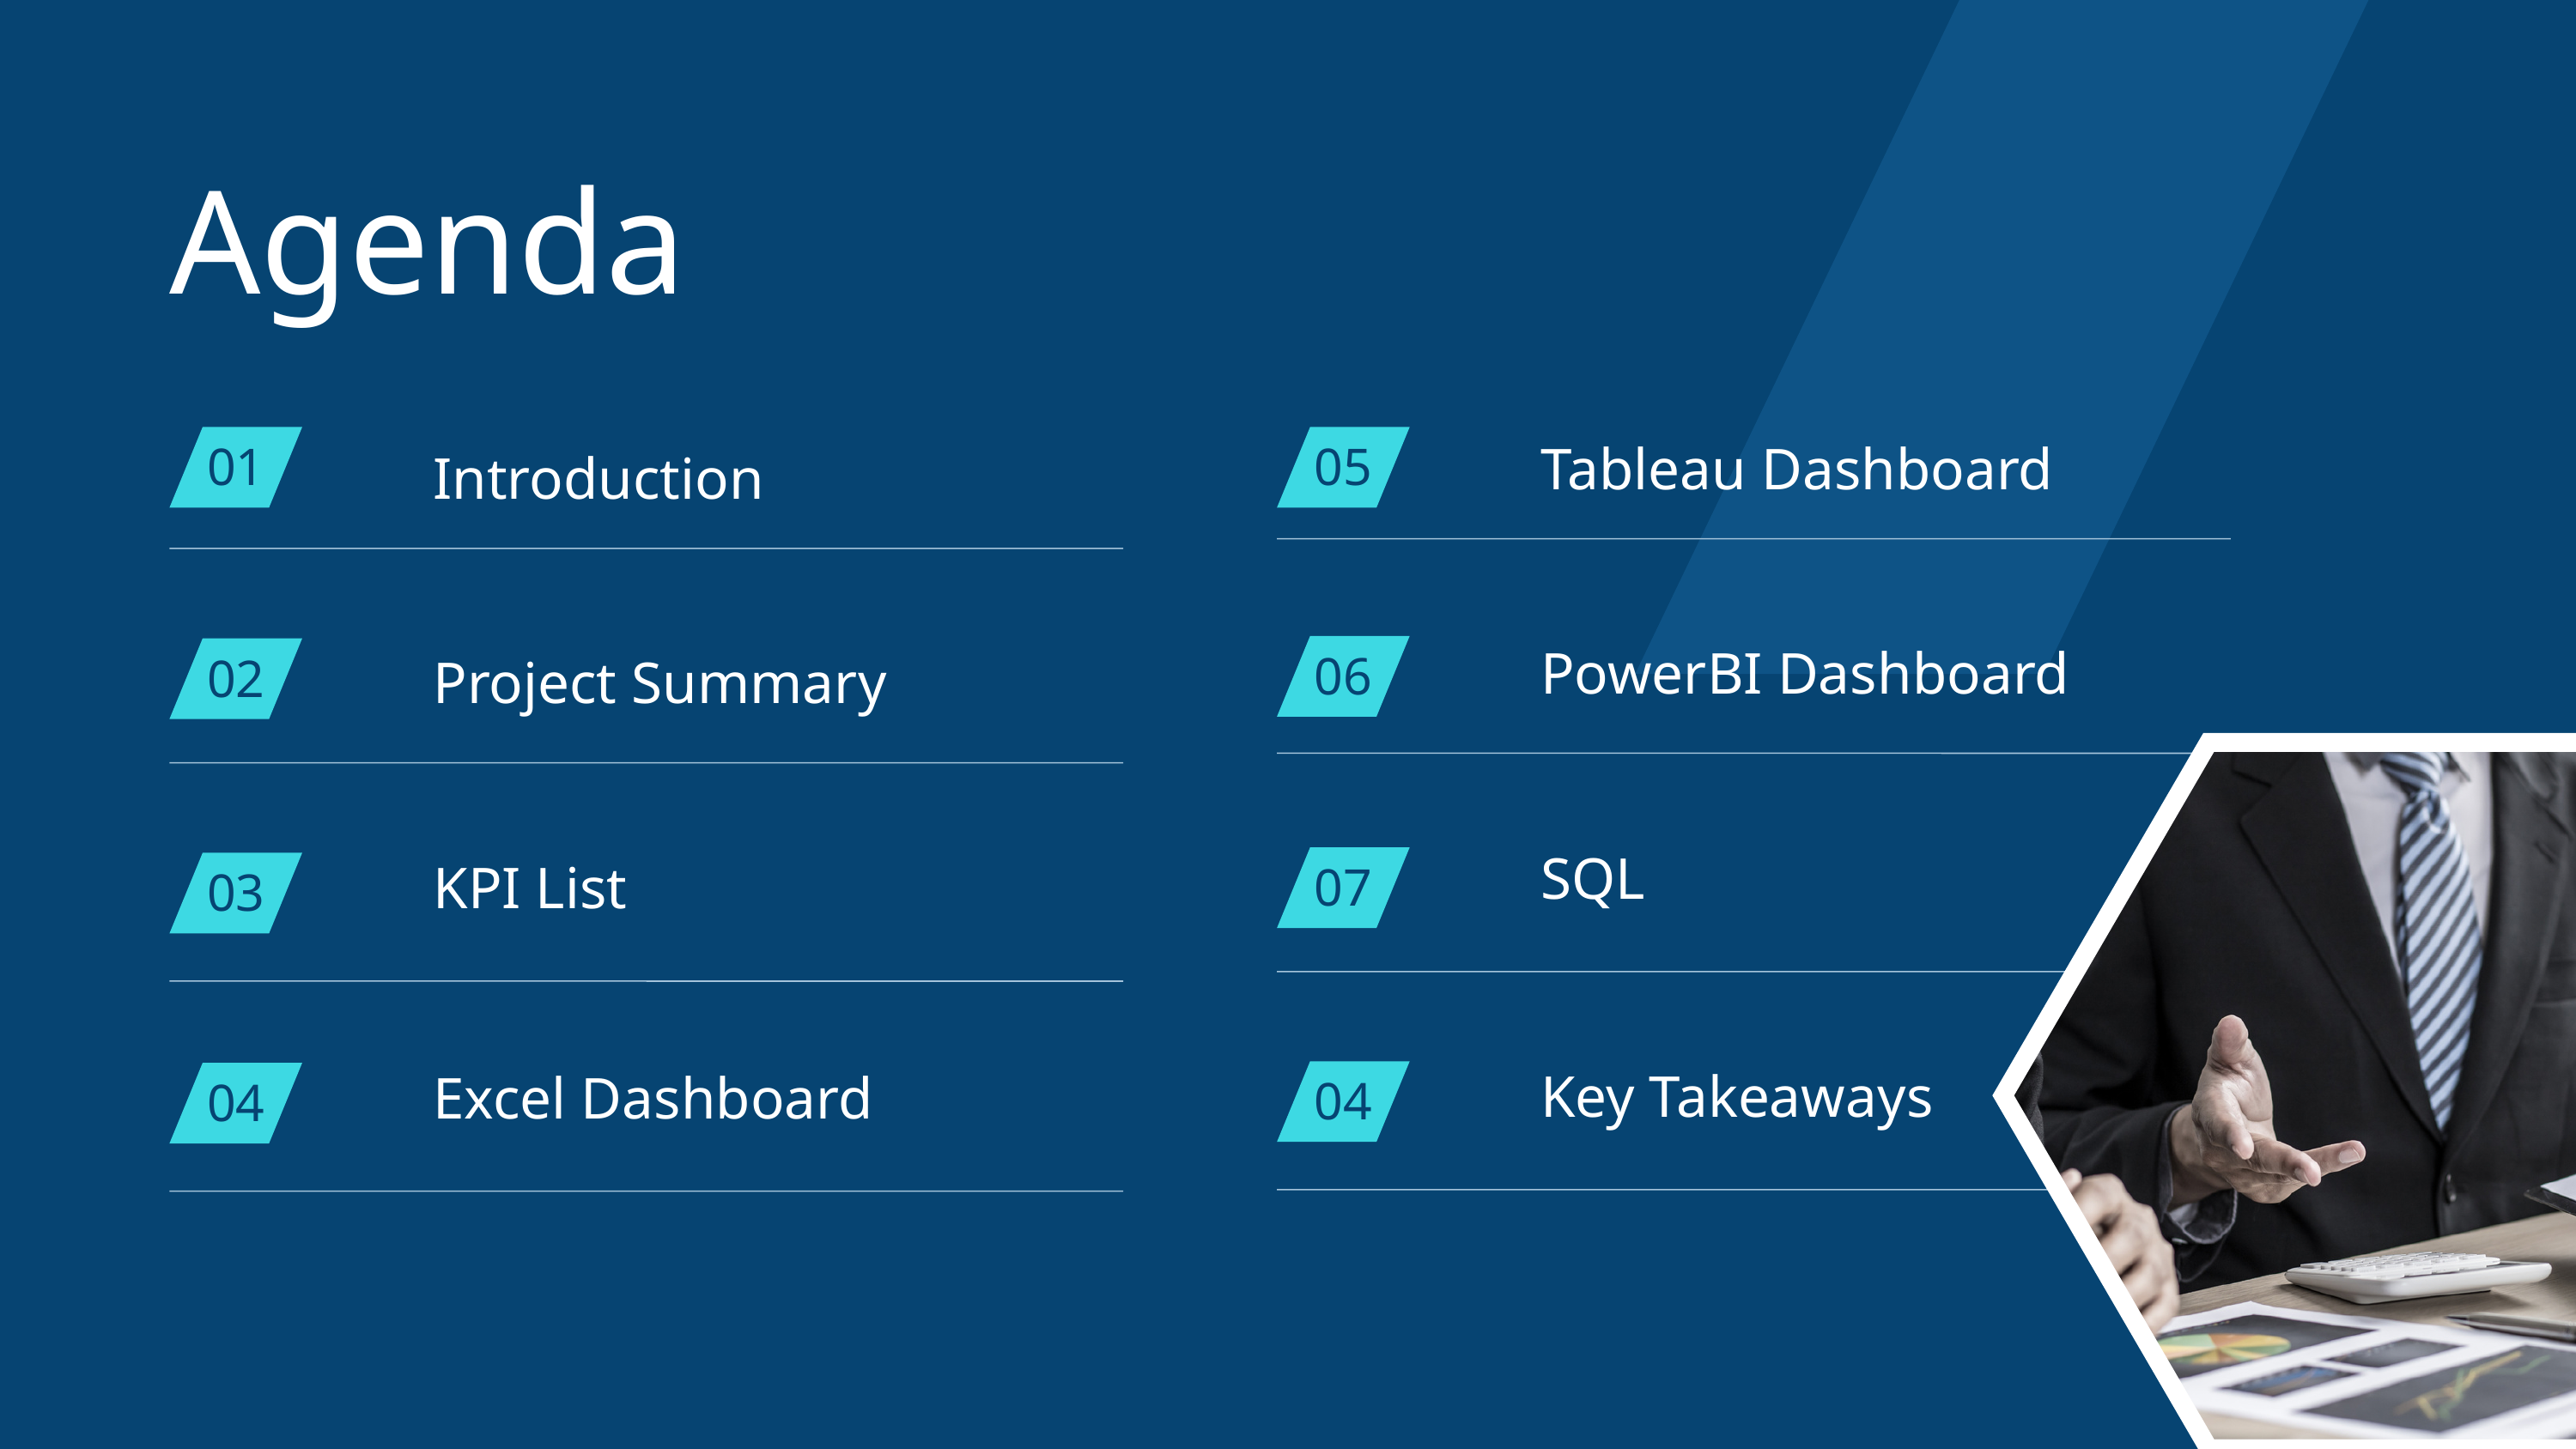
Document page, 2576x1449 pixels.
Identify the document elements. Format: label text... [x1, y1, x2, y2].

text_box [1276, 846, 1410, 929]
text_box Agenda [169, 165, 934, 323]
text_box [169, 427, 303, 508]
text_box KPI List [433, 840, 945, 920]
text_box Excel Dashboard [433, 1051, 945, 1131]
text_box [1635, 0, 2454, 675]
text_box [169, 1062, 303, 1144]
text_box Key Takeaways [1540, 1049, 1998, 1129]
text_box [169, 852, 303, 934]
text_box Project Summary [433, 636, 1005, 715]
text_box SQL [1540, 831, 1975, 911]
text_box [2002, 742, 2576, 1449]
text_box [169, 638, 303, 719]
text_box PowerBI Dashboard [1540, 626, 2150, 706]
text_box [1276, 635, 1410, 718]
text_box Introduction [433, 431, 975, 511]
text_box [1276, 427, 1410, 508]
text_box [1276, 1060, 1410, 1143]
text_box Tableau Dashboard [1540, 421, 1630, 501]
